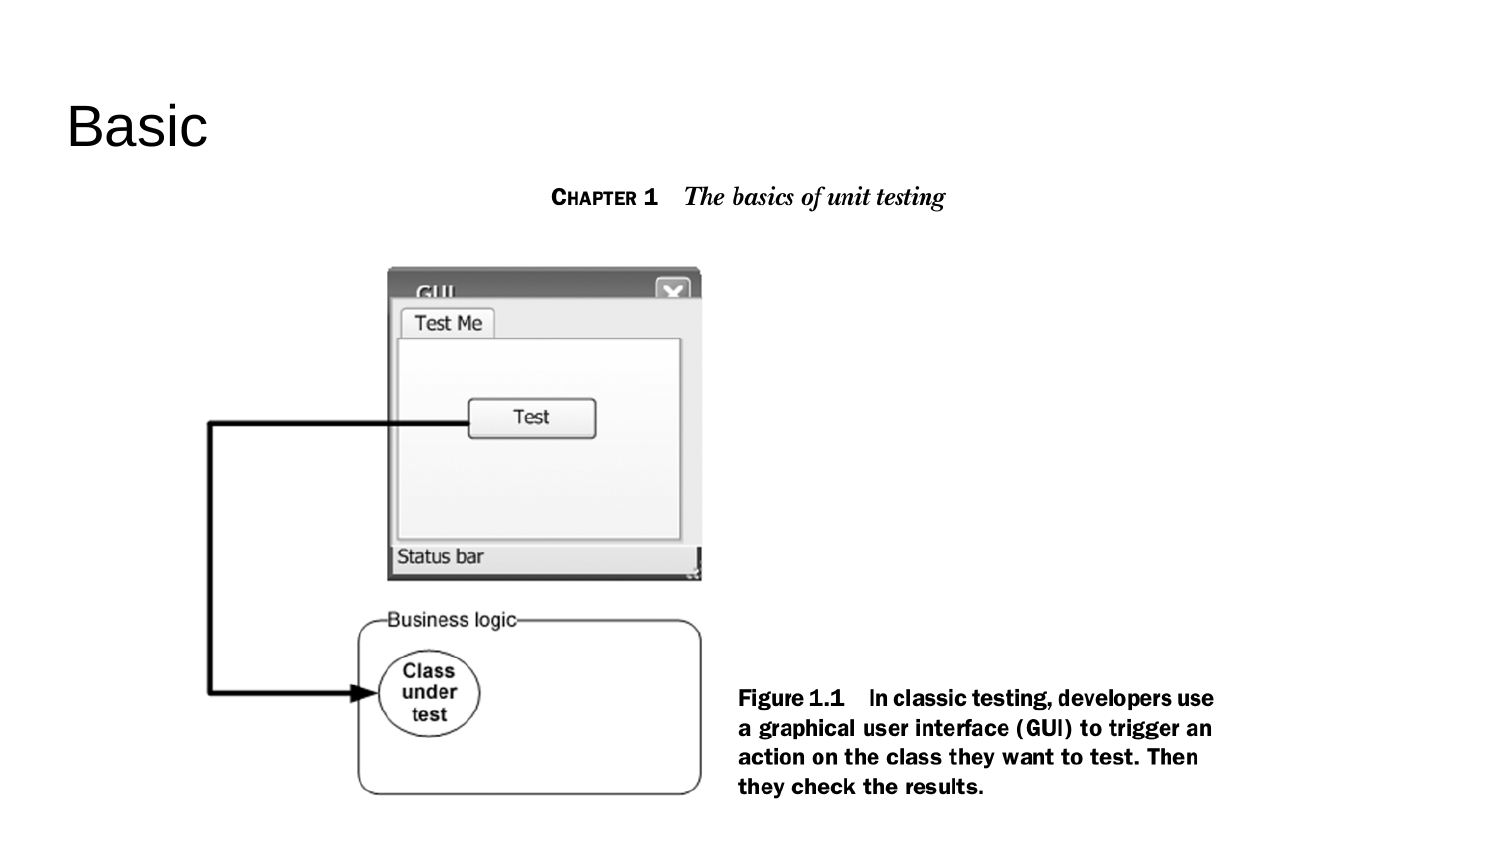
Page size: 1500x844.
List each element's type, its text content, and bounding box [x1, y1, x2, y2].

title Basic [51, 72, 1449, 167]
picture [145, 151, 1302, 844]
